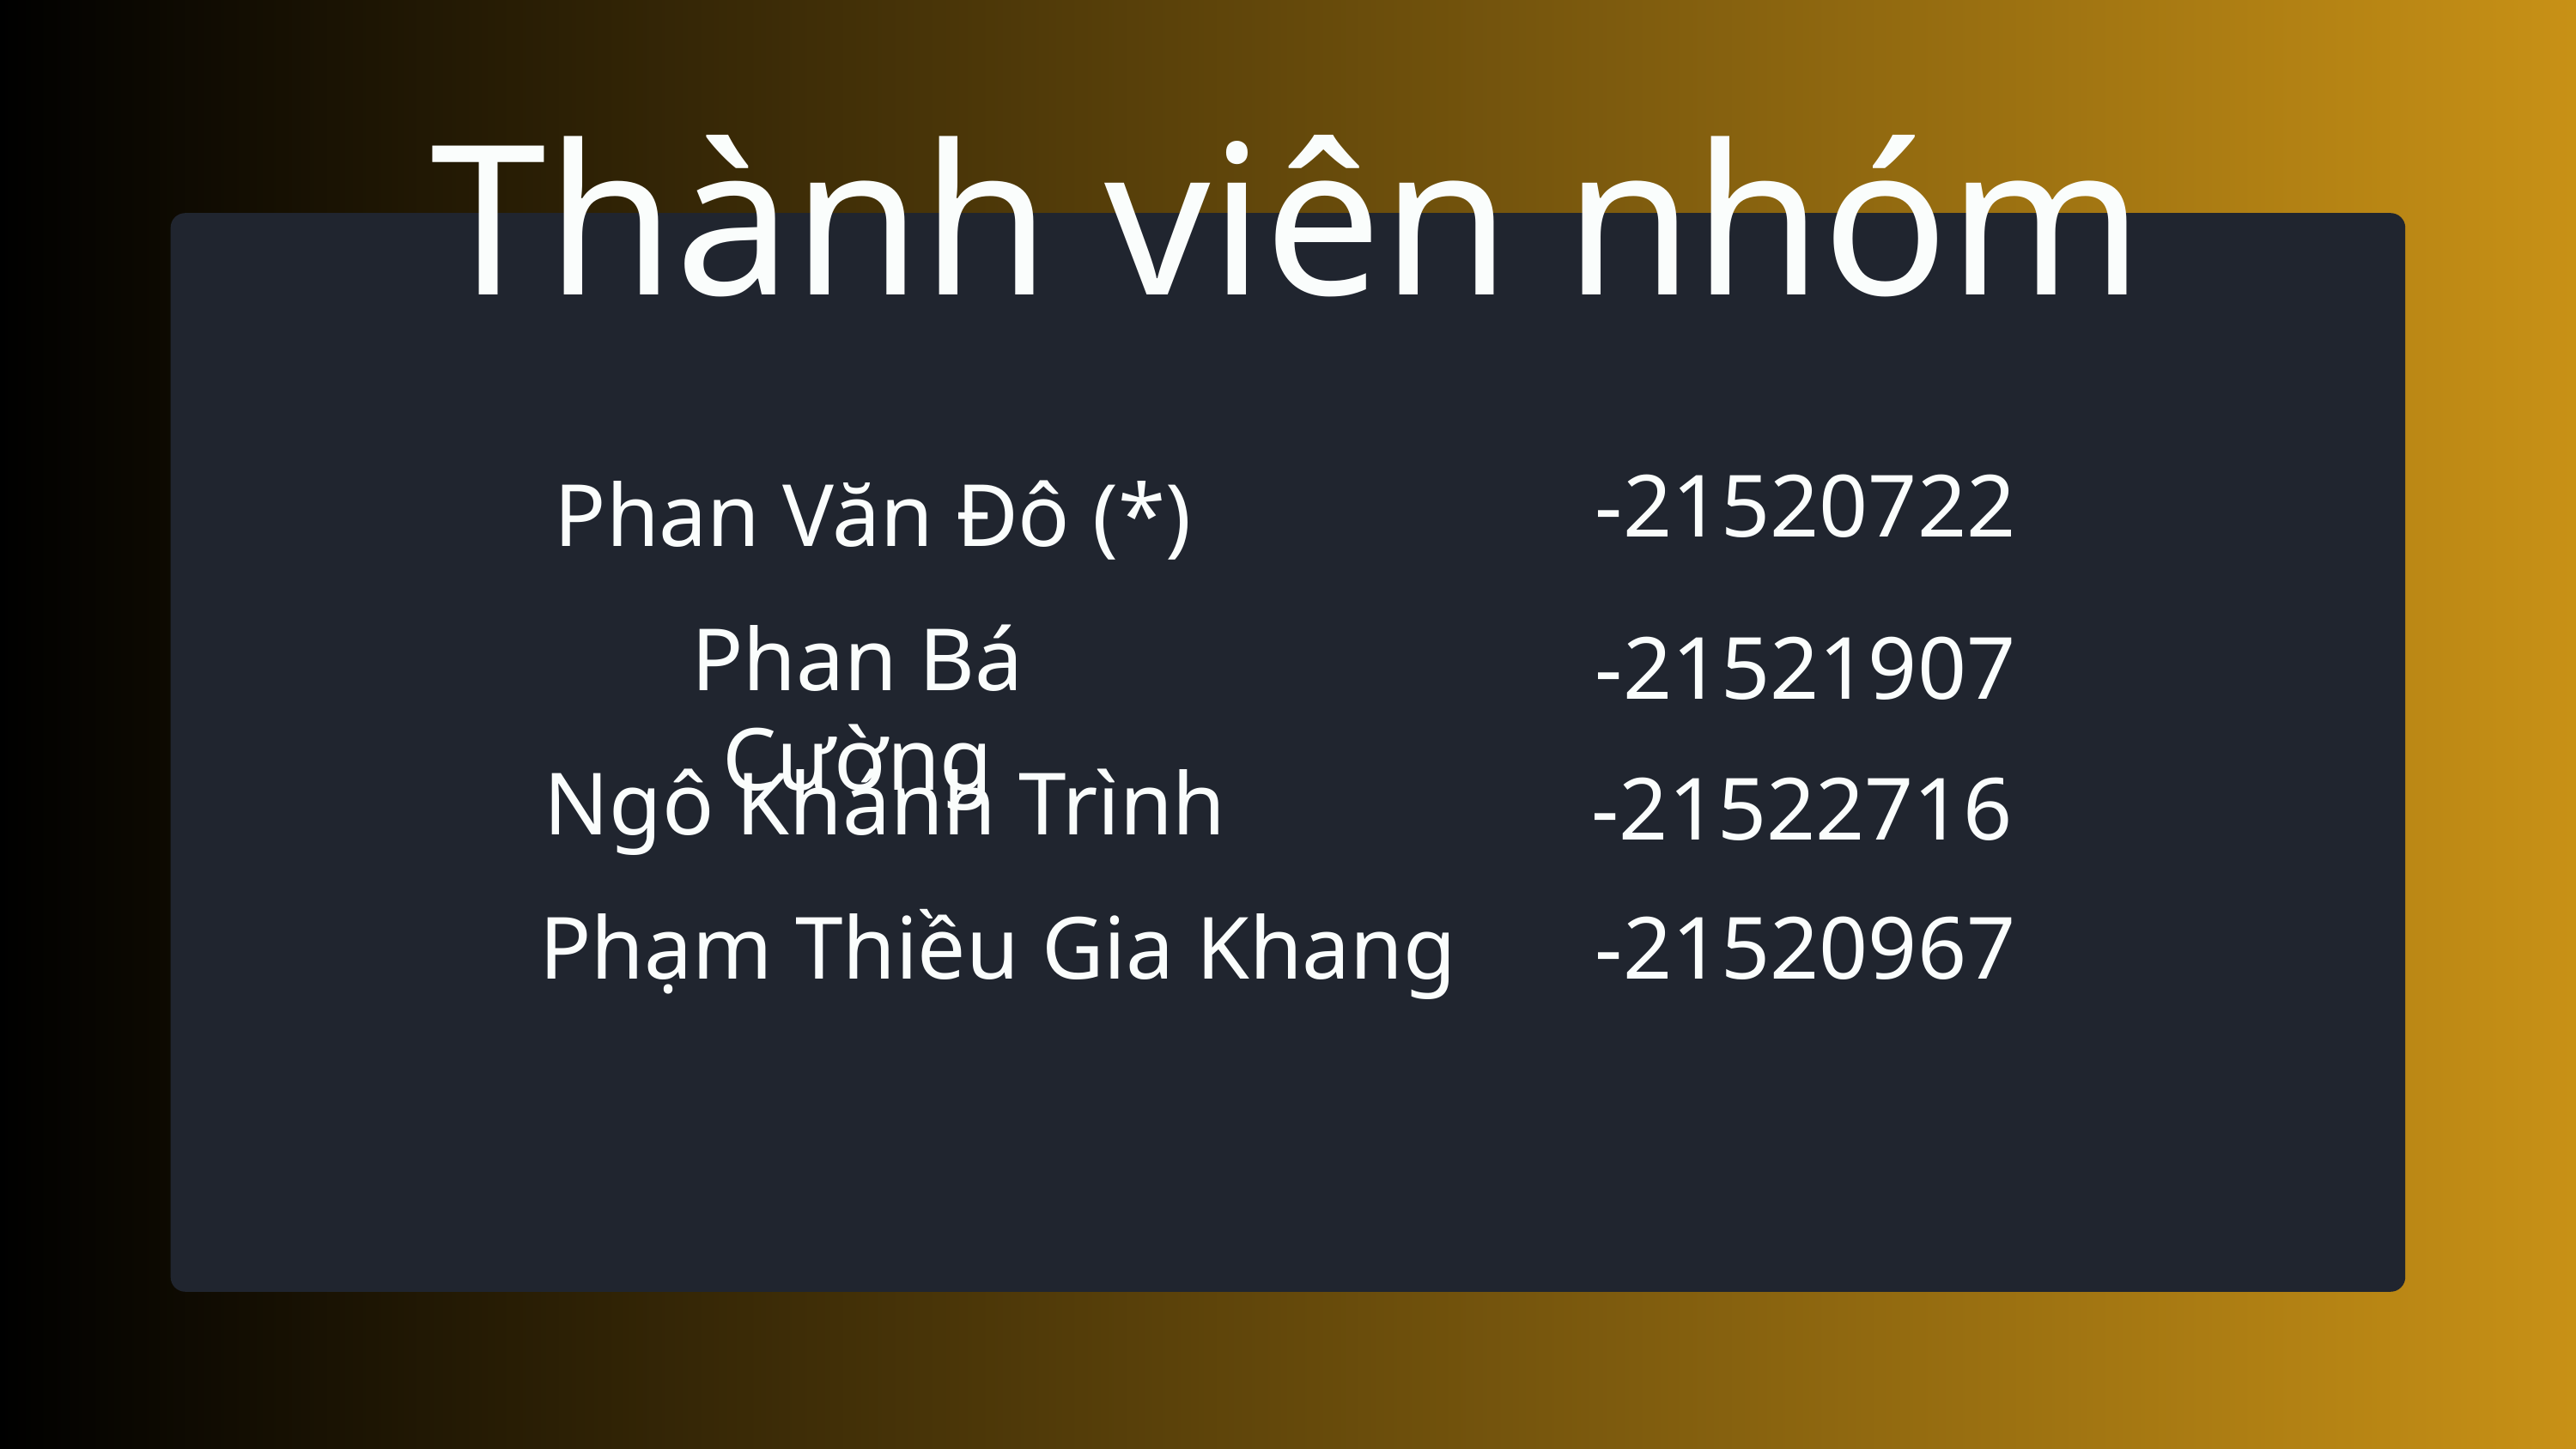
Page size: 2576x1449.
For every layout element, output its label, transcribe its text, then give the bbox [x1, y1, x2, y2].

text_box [170, 212, 2406, 1292]
text_box Thành viên nhóm [409, 94, 2167, 209]
